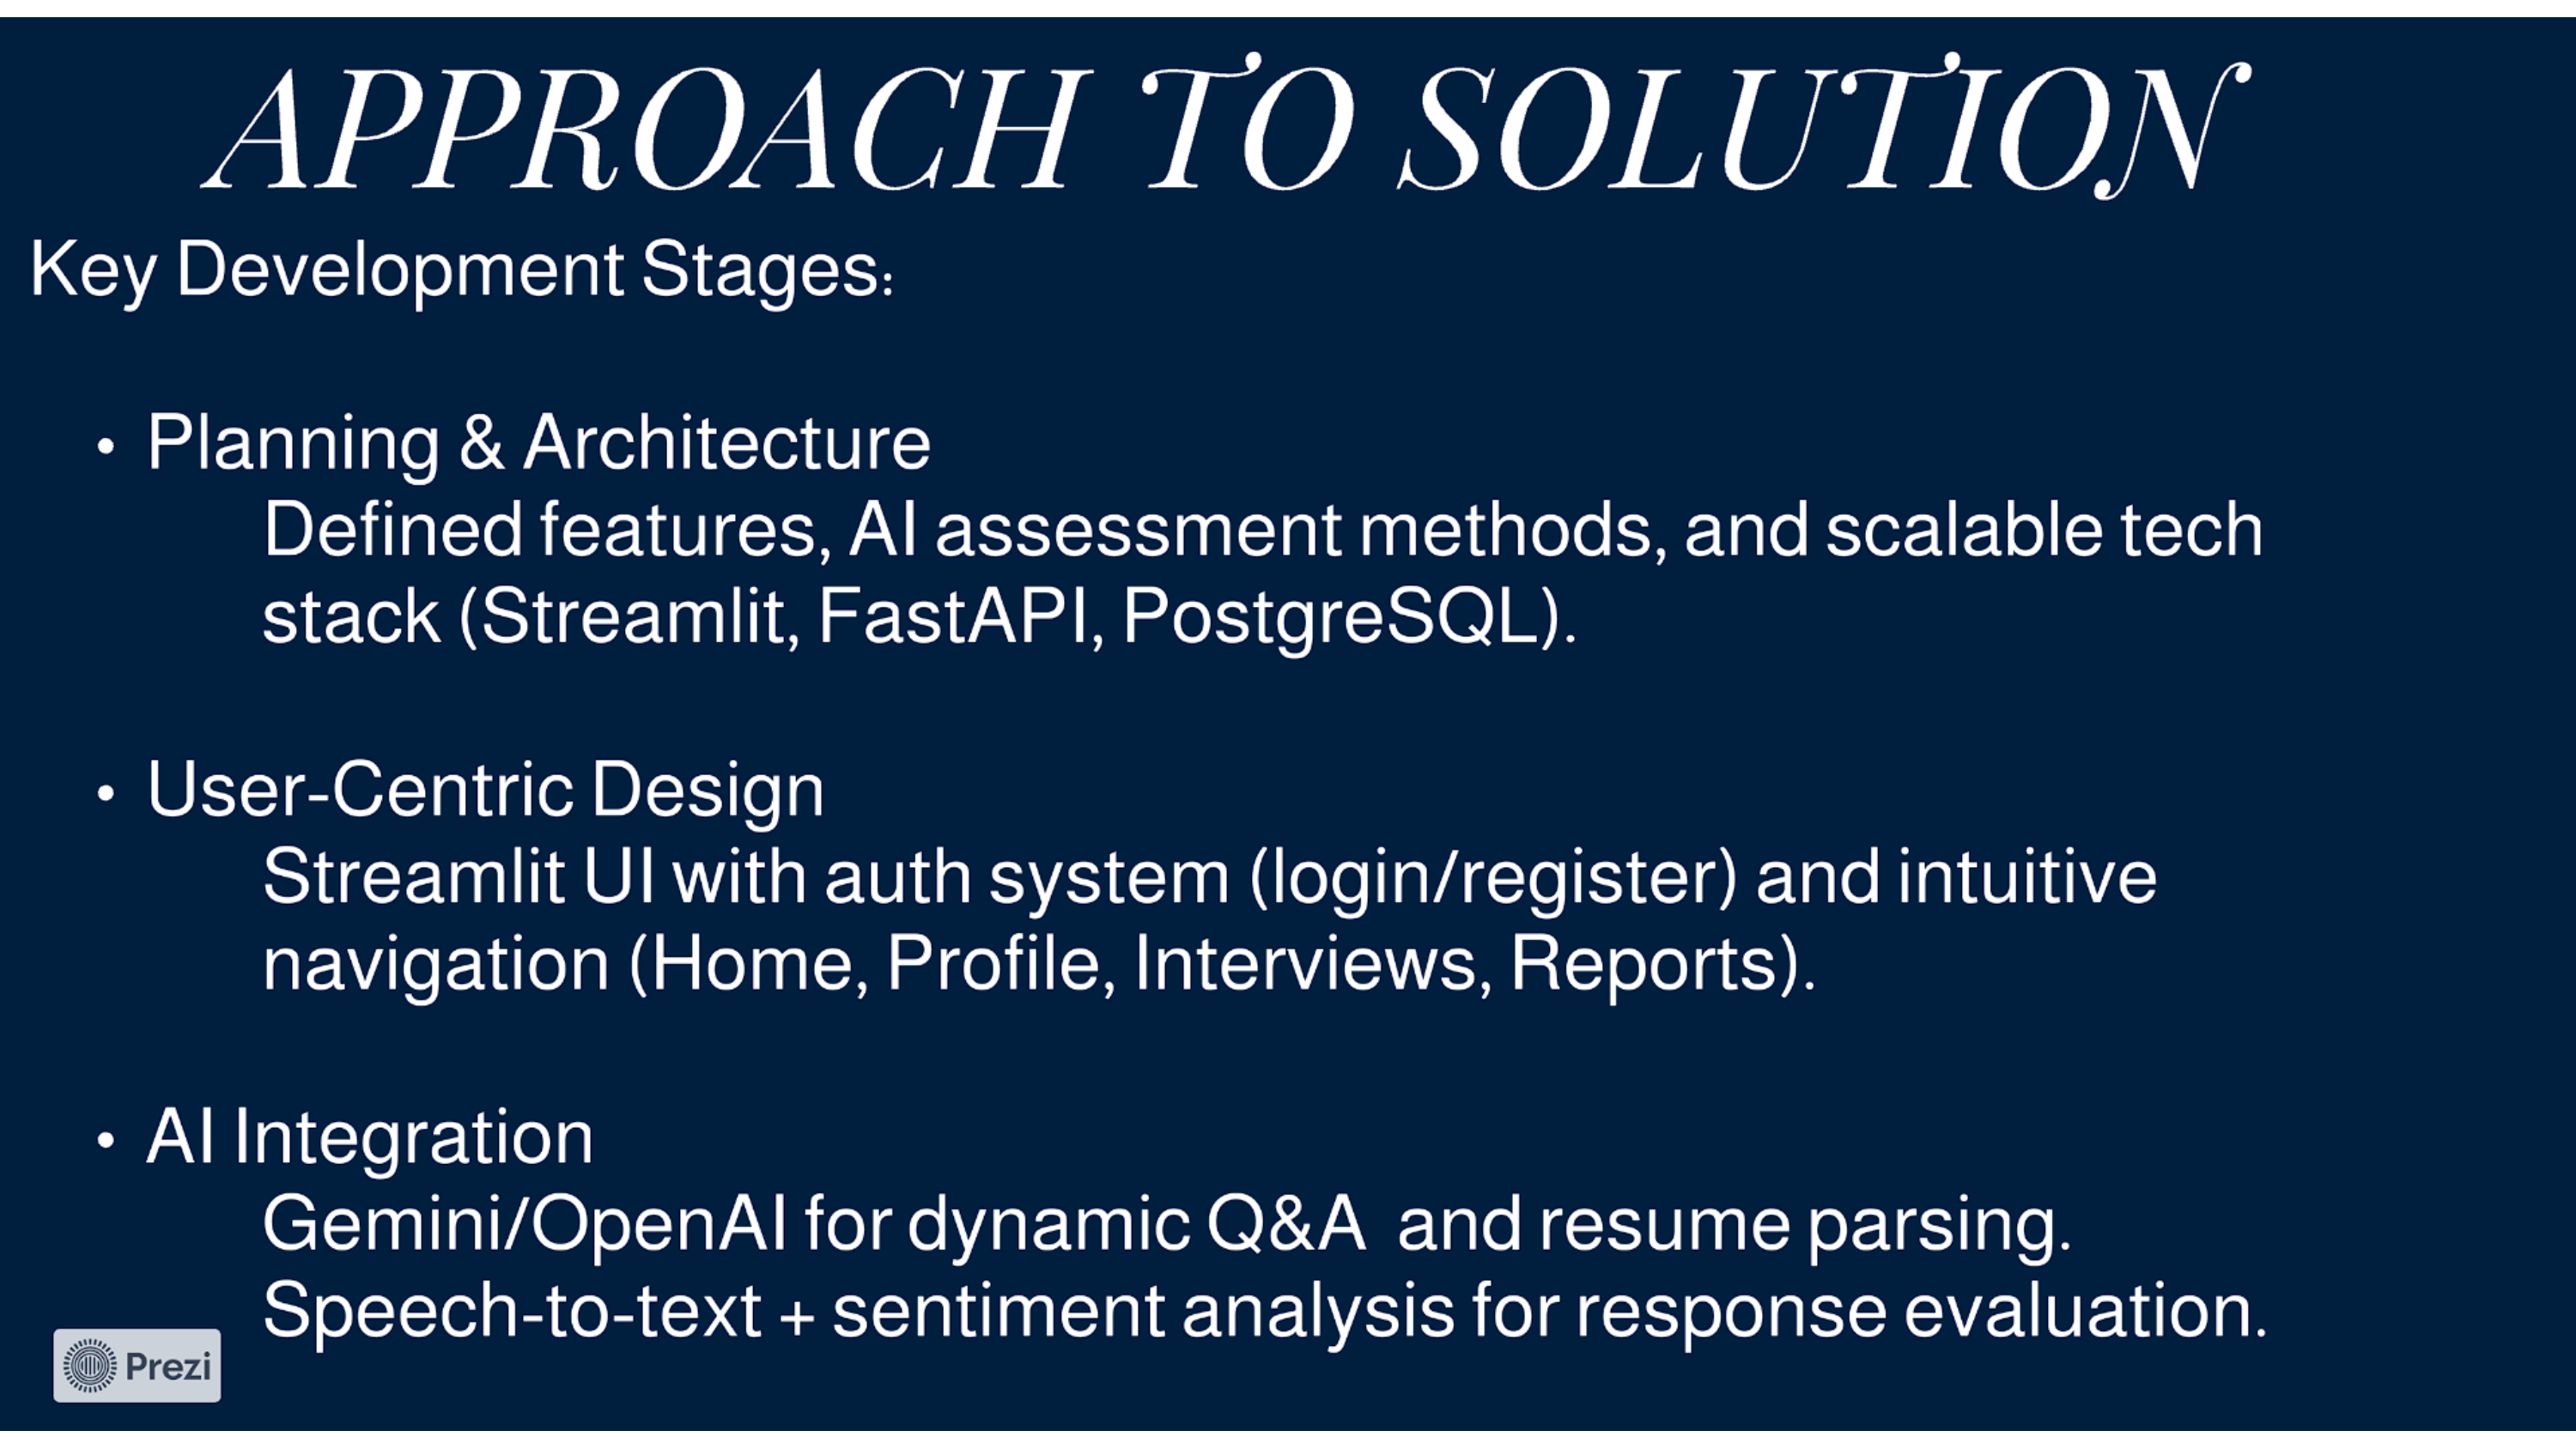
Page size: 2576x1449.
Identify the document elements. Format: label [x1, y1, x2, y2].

text_box [0, 17, 2576, 1431]
